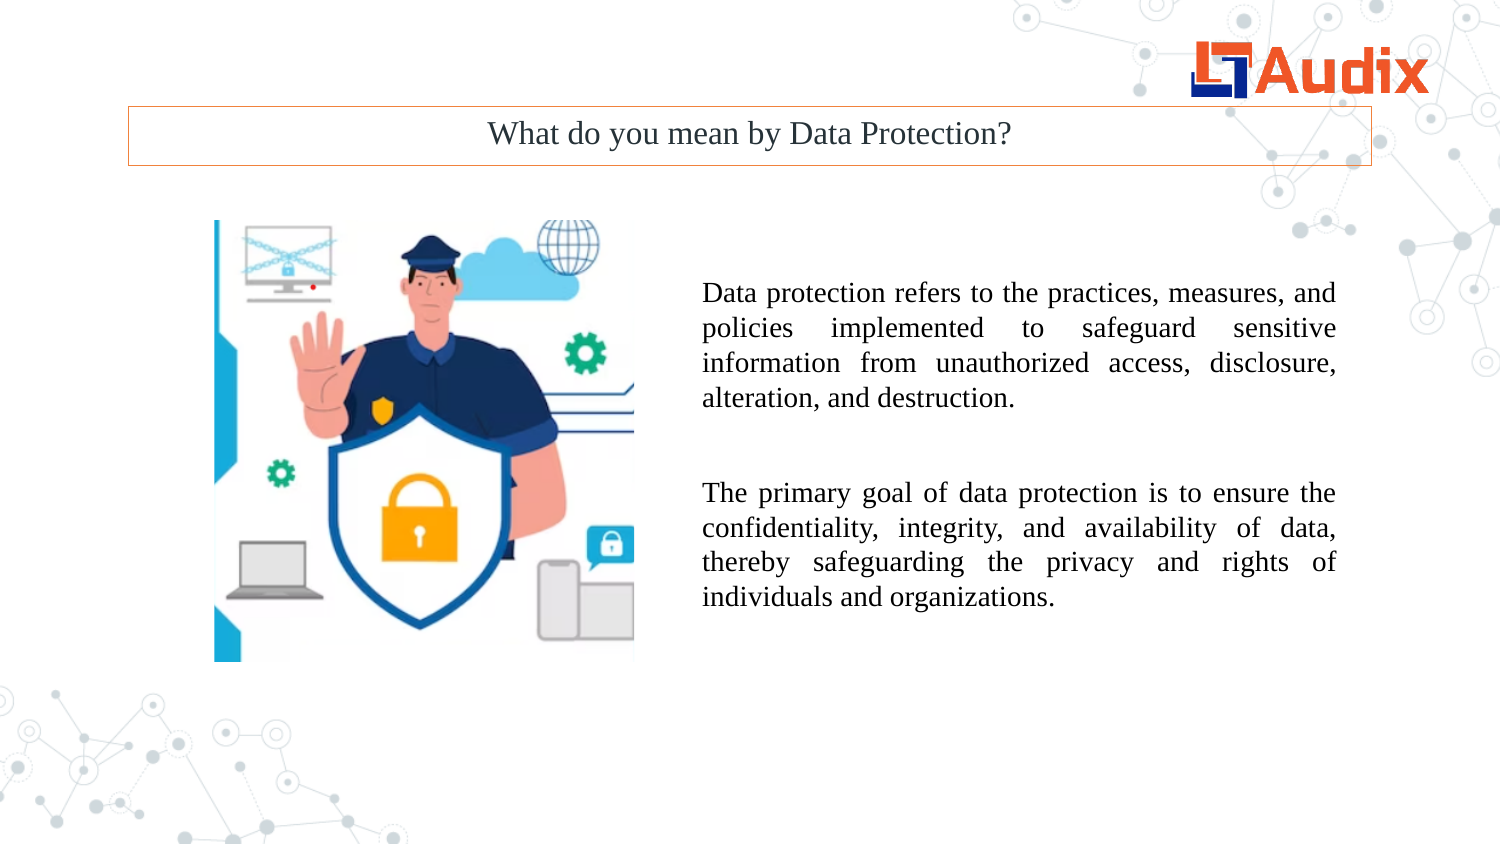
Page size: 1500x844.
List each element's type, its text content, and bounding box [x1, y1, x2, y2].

list Data protection refers to the practices, measures, and policies implemented to safeguard sensitive information from unauthorized access, disclosure, alteration, and destruction. The primary goal of data protection is to ensure the confidentiality, integrity, and availability of data, thereby safeguarding the privacy and rights of individuals and organizations. [674, 258, 1353, 691]
title What do you mean by Data Protection? [128, 106, 1372, 166]
picture [0, 0, 1500, 844]
